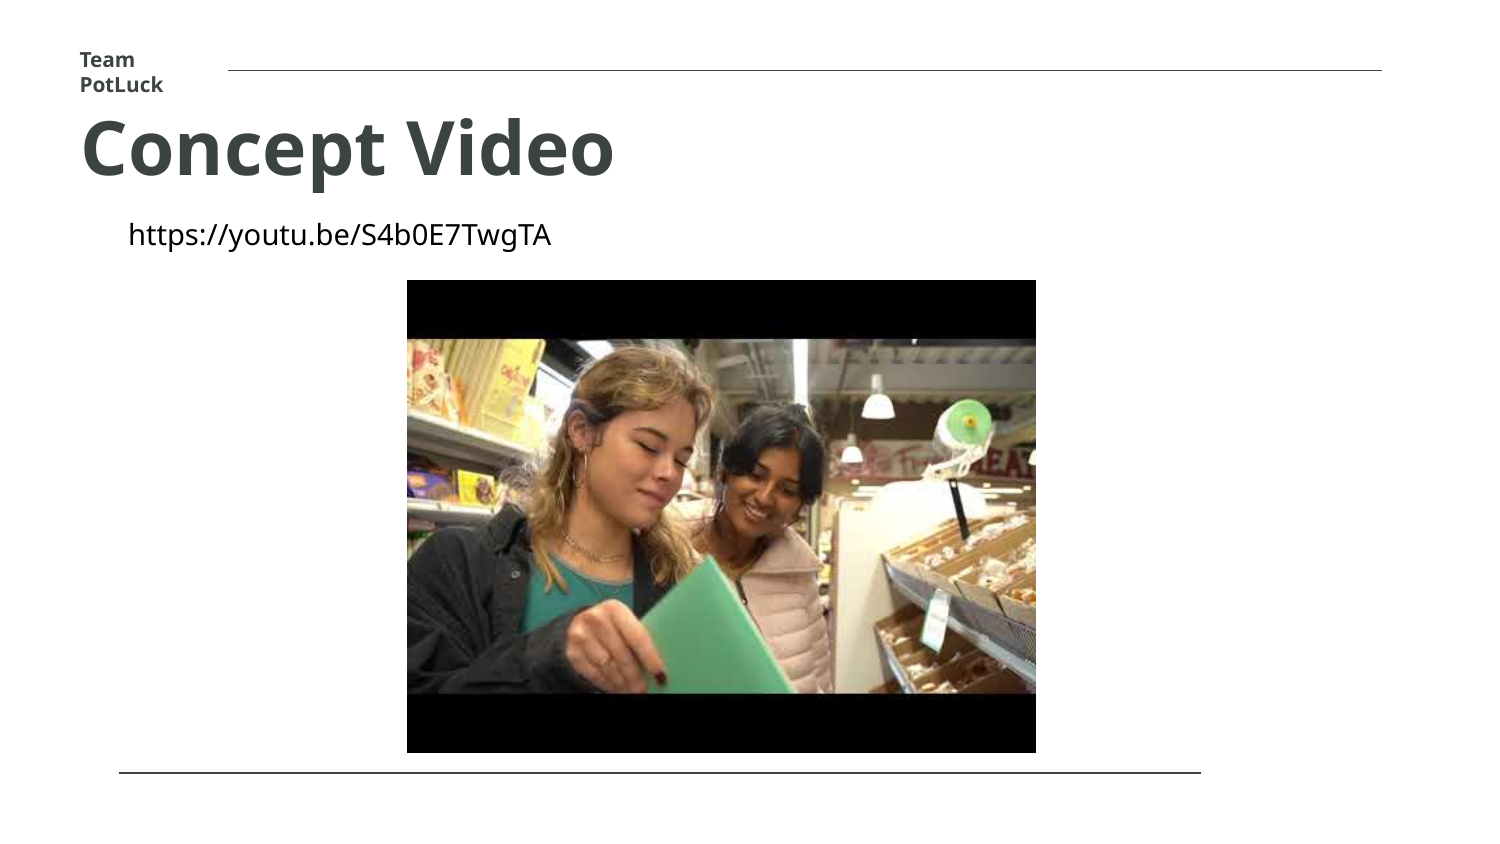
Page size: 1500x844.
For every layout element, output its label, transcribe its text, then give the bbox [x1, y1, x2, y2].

title Team PotLuck [64, 52, 233, 90]
picture [407, 280, 1036, 753]
title Concept Video [65, 104, 1378, 187]
text_box https://youtu.be/S4b0E7TwgTA [113, 201, 939, 266]
